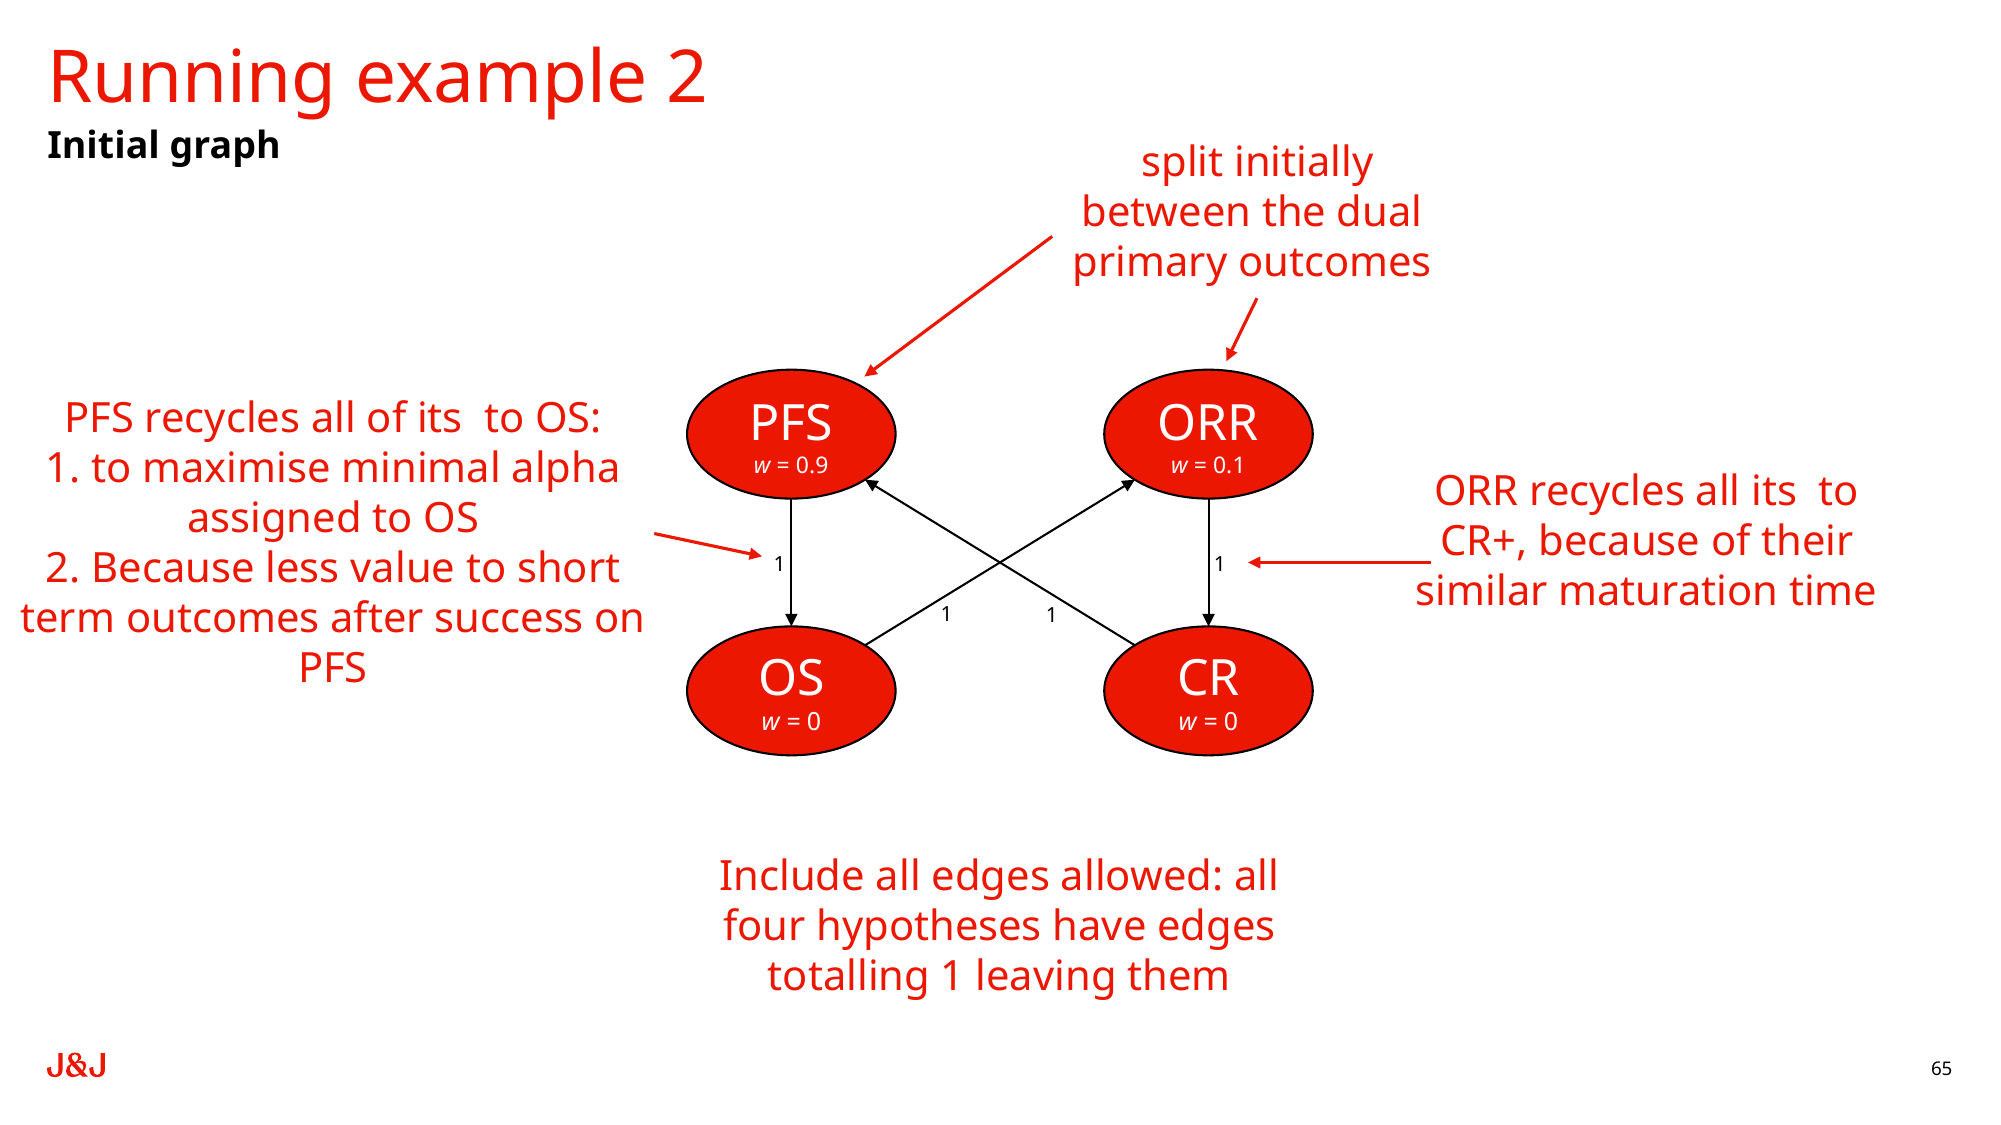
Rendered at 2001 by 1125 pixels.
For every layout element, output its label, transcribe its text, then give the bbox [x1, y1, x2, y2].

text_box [654, 533, 687, 557]
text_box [1226, 298, 1257, 362]
title Running example 2 [47, 43, 1952, 117]
subtitle Initial graph [47, 117, 1952, 166]
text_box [687, 369, 1313, 756]
text_box Include all edges allowed: all four hypotheses have edges totalling 1 leaving them [678, 841, 1321, 1007]
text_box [864, 236, 1053, 369]
slide_number 65 [1899, 1055, 1953, 1081]
